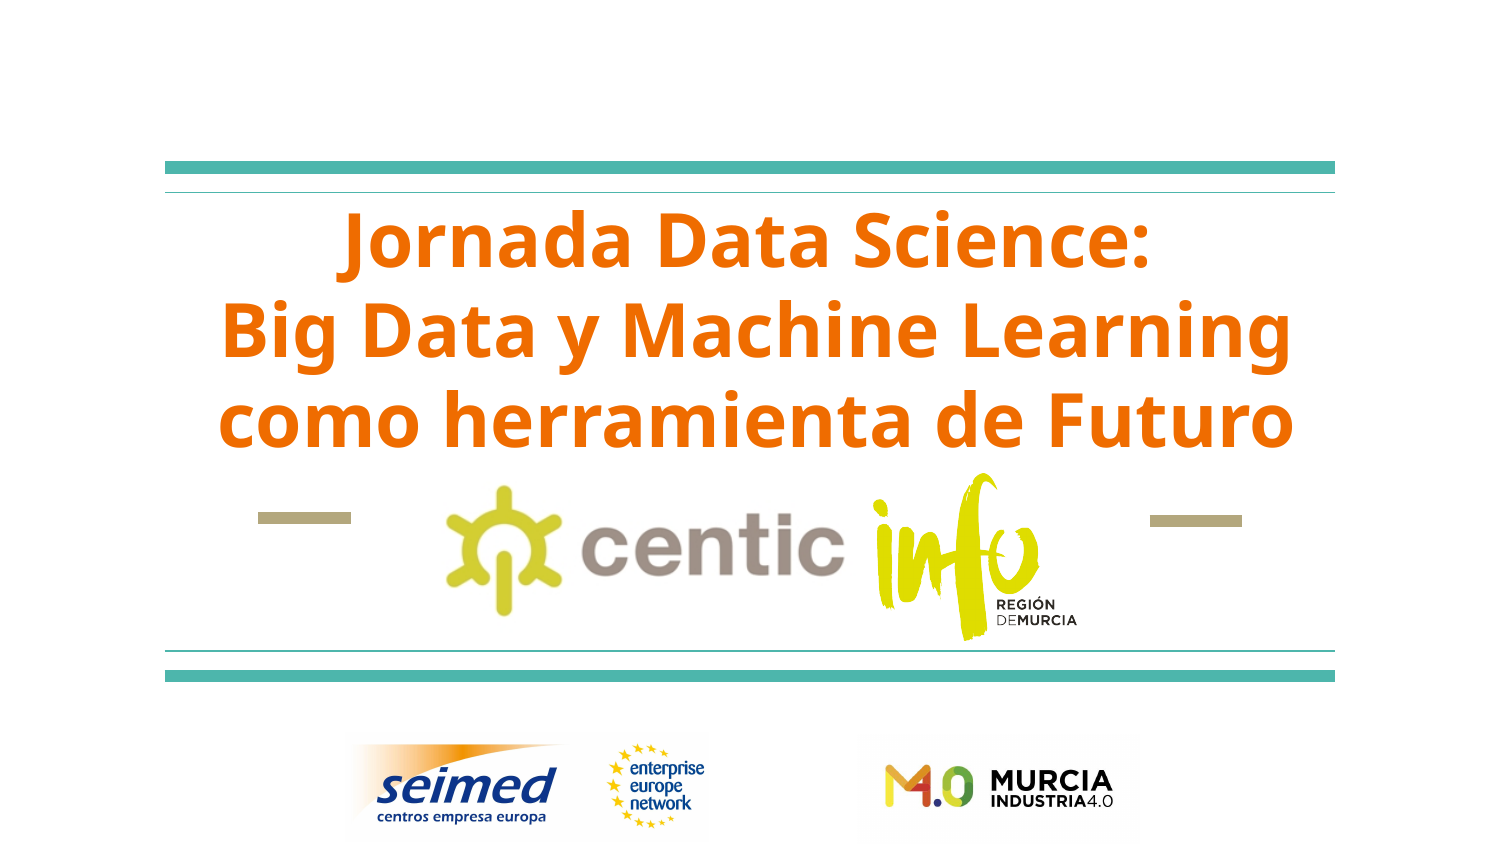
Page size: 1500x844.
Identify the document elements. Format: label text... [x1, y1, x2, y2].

picture [345, 732, 709, 842]
picture [422, 462, 867, 639]
title Jornada Data Science: Big Data y Machine Learning como herramienta de Futuro [171, 309, 1343, 478]
picture [857, 734, 1141, 844]
picture [873, 472, 1078, 642]
